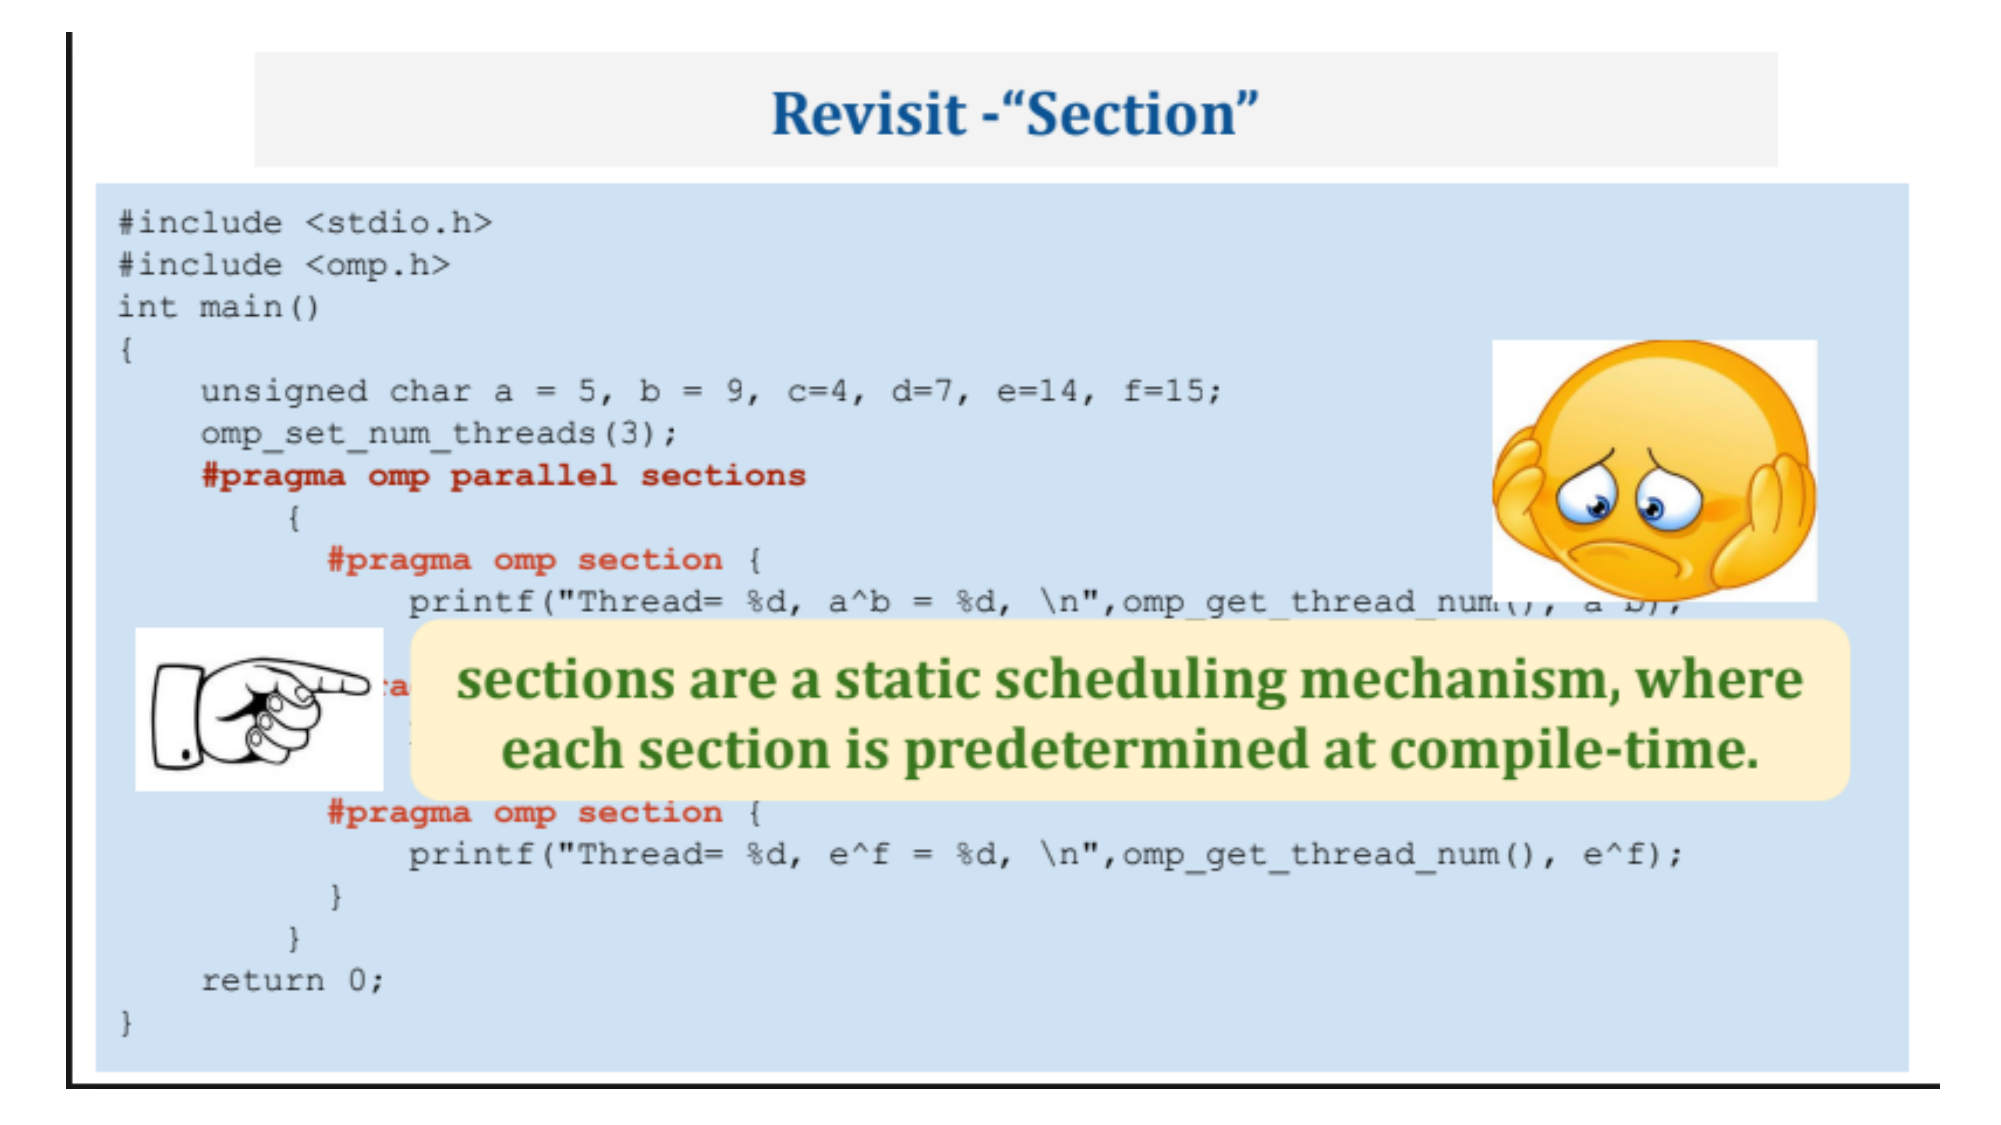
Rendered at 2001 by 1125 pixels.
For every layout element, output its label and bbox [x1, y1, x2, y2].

picture [66, 32, 1940, 1089]
